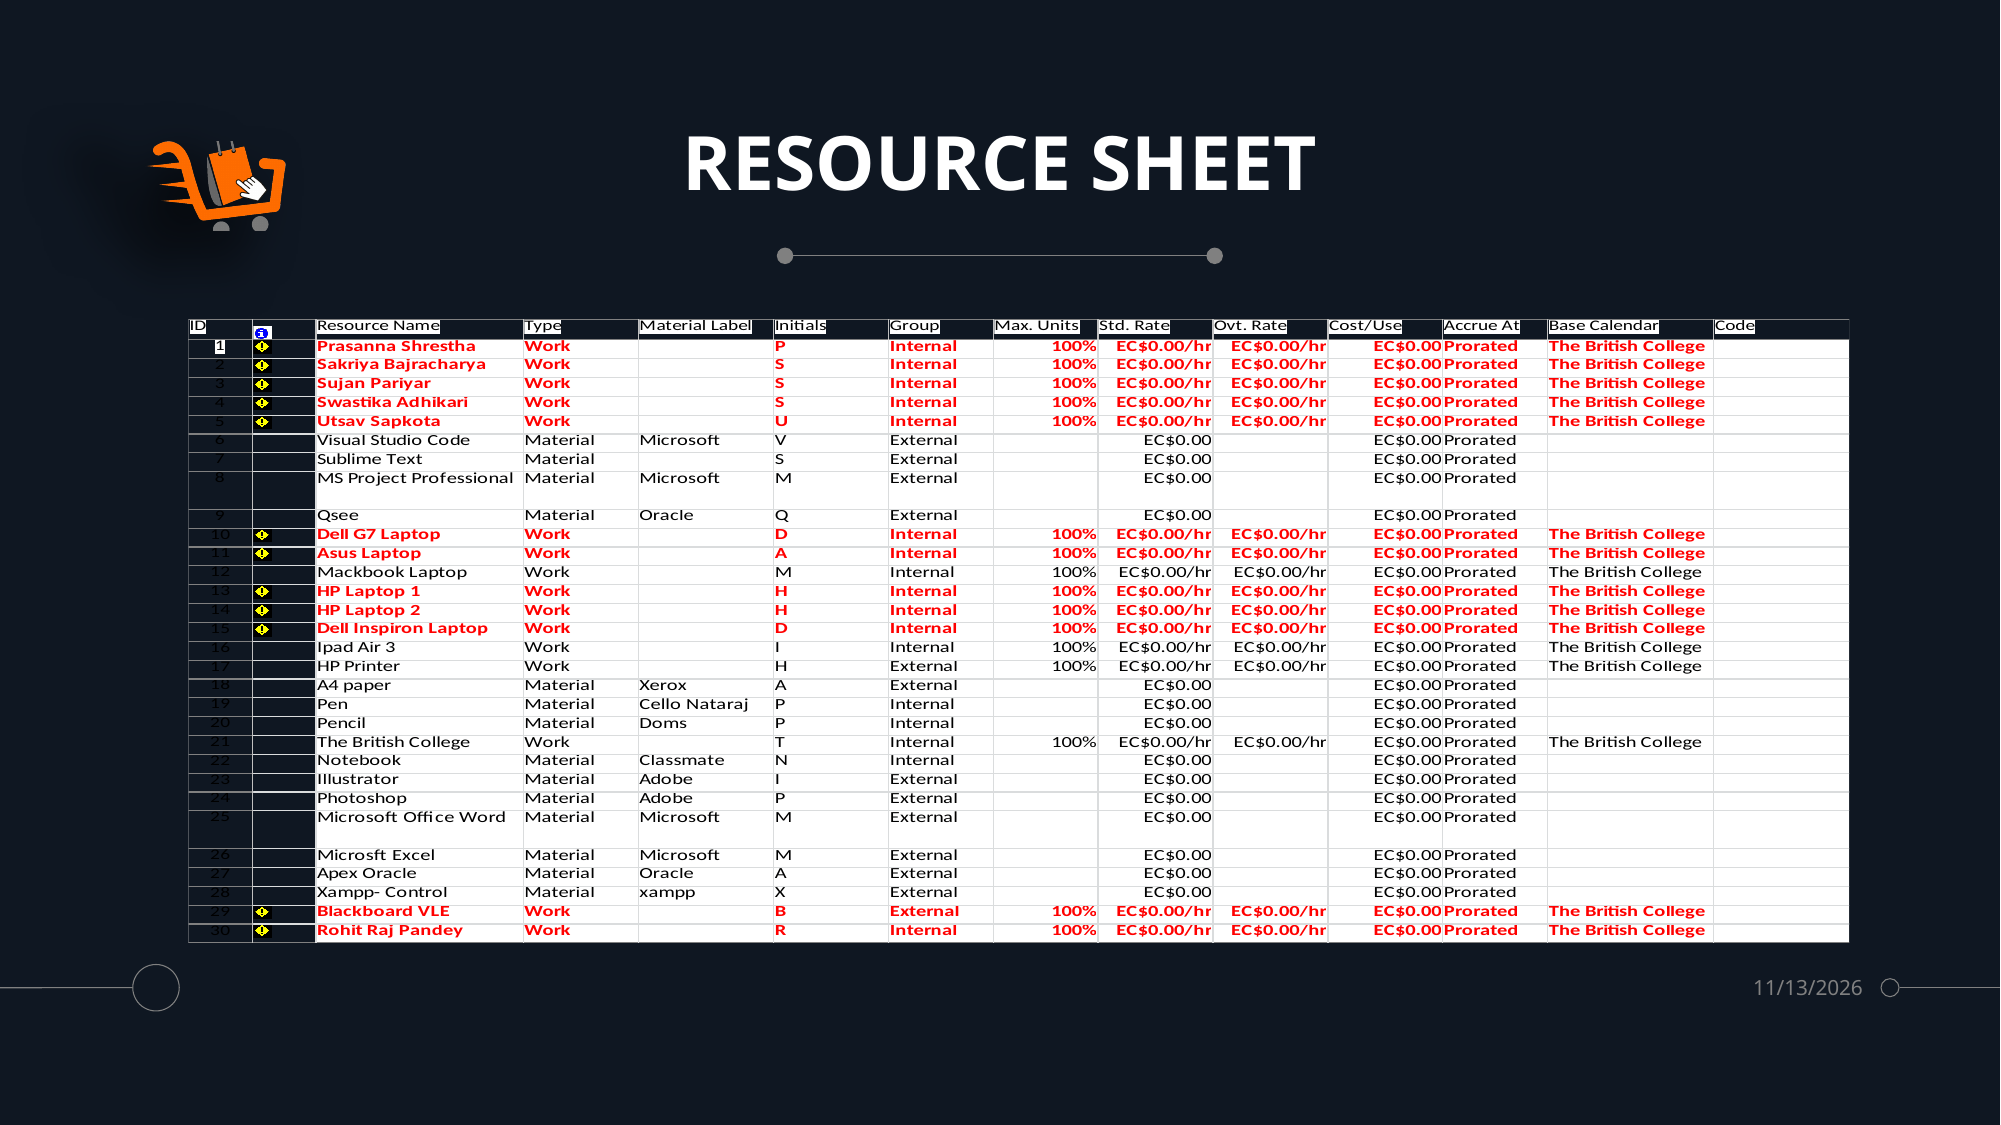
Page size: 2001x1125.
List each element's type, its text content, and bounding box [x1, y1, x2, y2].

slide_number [1643, 964, 1863, 1014]
title RESOURCE SHEET [631, 75, 1369, 207]
picture [136, 140, 314, 231]
picture [188, 319, 1850, 943]
